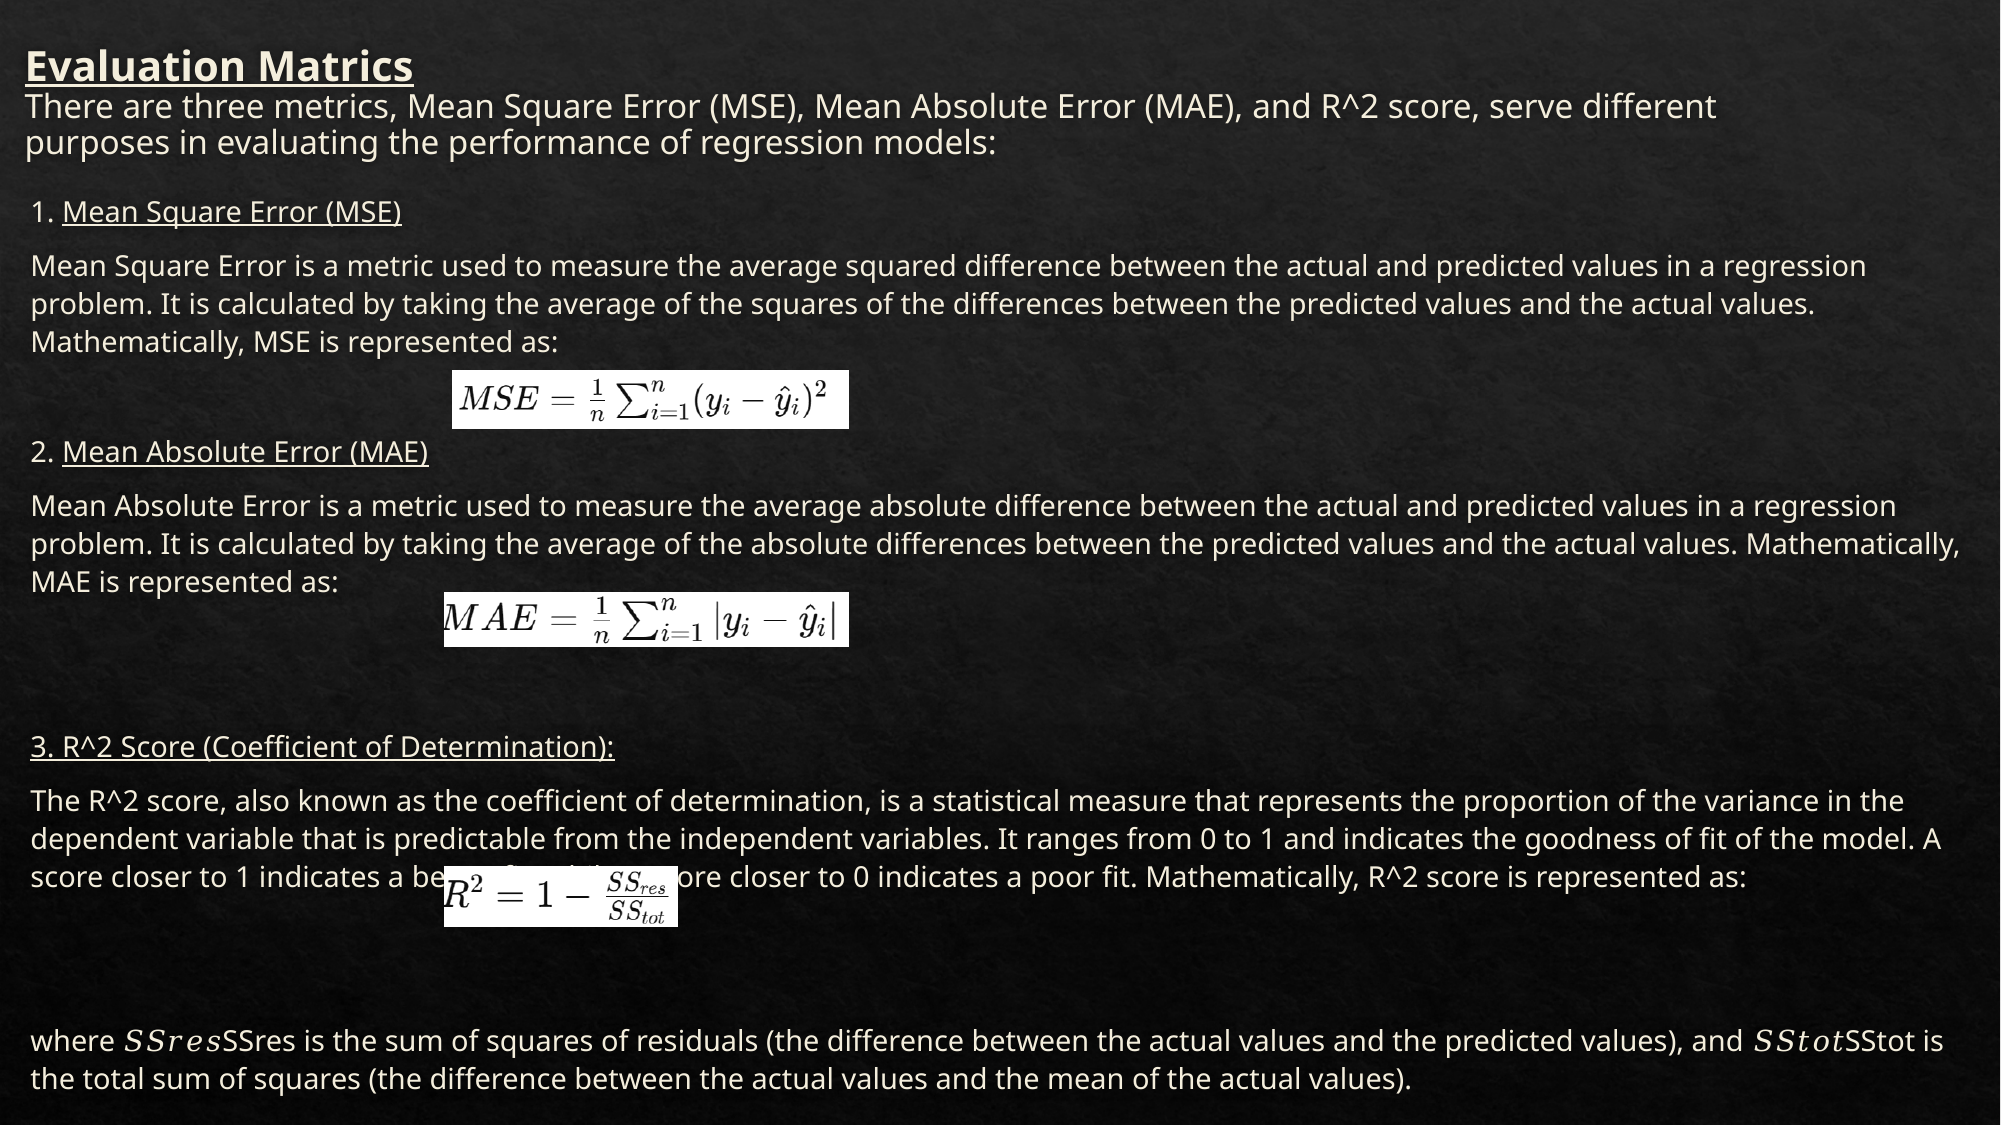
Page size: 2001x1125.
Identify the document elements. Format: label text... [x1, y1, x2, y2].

picture [442, 590, 850, 648]
picture [442, 864, 679, 928]
list 1. Mean Square Error (MSE) Mean Square Error is a metric used to measure the average squared difference between the actual and predicted values in a regression problem. It is calculated by taking the average of the squares of the differences between the predicted values and the actual values. Mathematically, MSE is represented as: 2. Mean Absolute Error (MAE) Mean Absolute Error is a metric used to measure the average absolute difference between the actual and predicted values in a regression problem. It is calculated by taking the average of the absolute differences between the predicted values and the actual values. Mathematically, MAE is represented as: 3. R^2 Score (Coefficient of Determination): The R^2 score, also known as the coefficient of determination, is a statistical measure that represents the proportion of the variance in the dependent variable that is predictable from the independent variables. It ranges from 0 to 1 and indicates the goodness of fit of the model. A score closer to 1 indicates a better fit, while a score closer to 0 indicates a poor fit. Mathematically, R^2 score is represented as: where 𝑆𝑆𝑟𝑒𝑠SSres is the sum of squares of residuals (the difference between the actual values and the predicted values), and 𝑆𝑆𝑡𝑜𝑡SStot is the total sum of squares (the difference between the actual values and the mean of the actual values). [9, 182, 1991, 1113]
picture [450, 367, 850, 430]
title Evaluation Matrics There are three metrics, Mean Square Error (MSE), Mean Absolute Error (MAE), and R^2 score, serve different purposes in evaluating the performance of regression models: [9, 24, 1849, 177]
